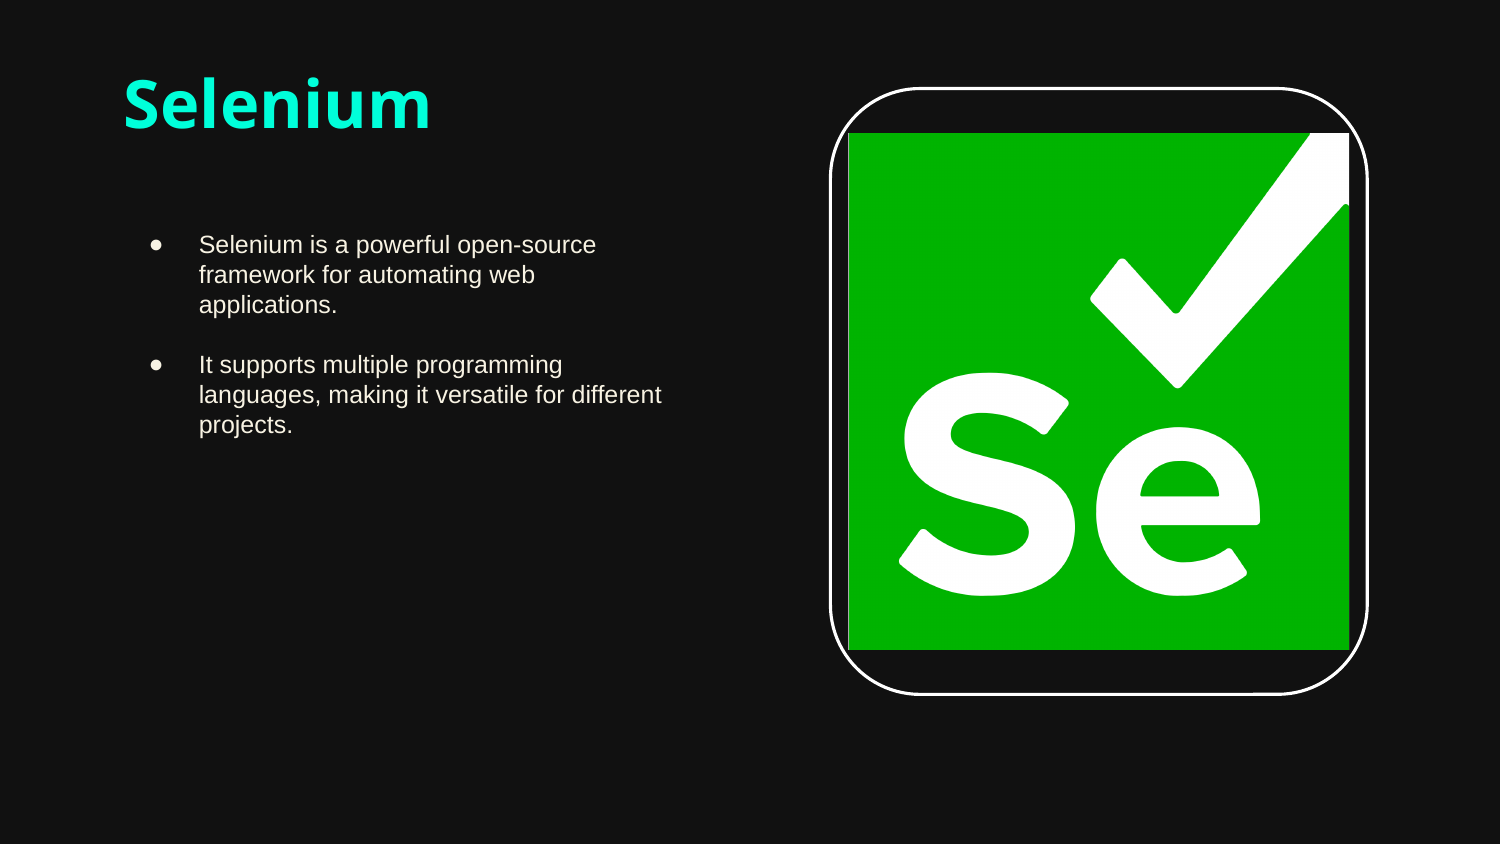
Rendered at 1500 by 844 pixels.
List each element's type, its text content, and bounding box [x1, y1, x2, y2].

picture [848, 133, 1350, 650]
title Selenium [108, 63, 686, 158]
subtitle Selenium is a powerful open-source framework for automating web applications. It supports multiple programming languages, making it versatile for different projects. [108, 214, 686, 466]
text_box [830, 88, 1368, 695]
